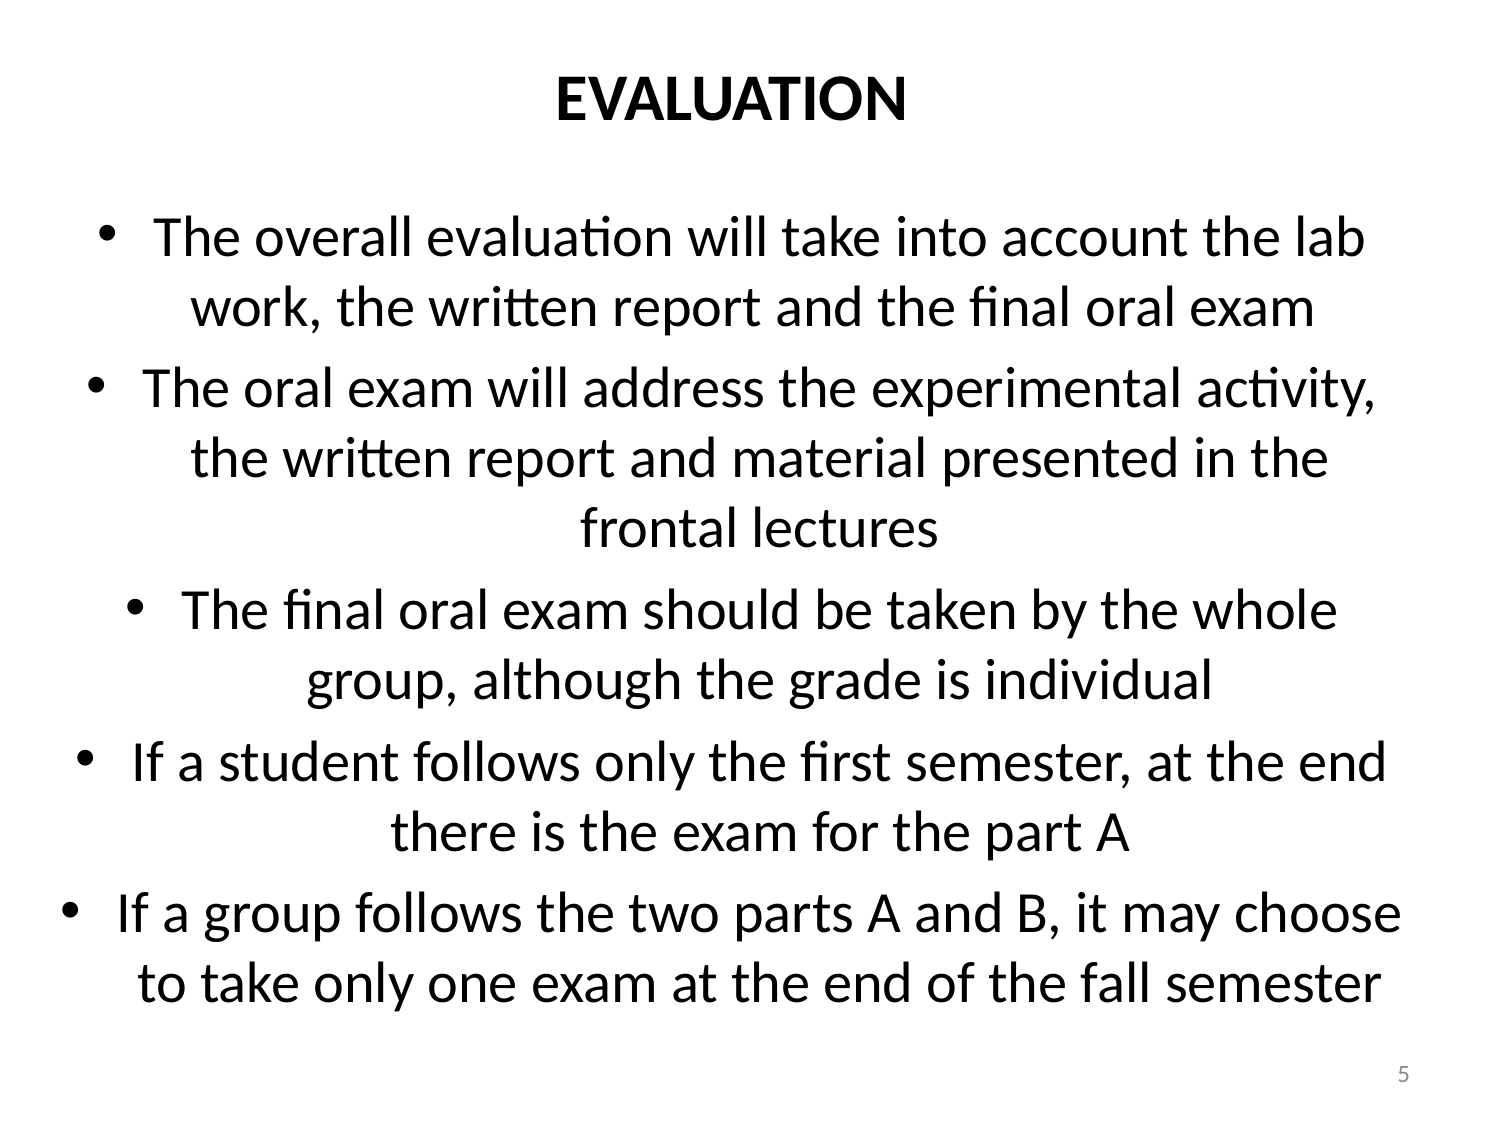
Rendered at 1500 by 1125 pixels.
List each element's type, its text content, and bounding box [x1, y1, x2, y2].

slide_number 5 [1074, 1042, 1425, 1103]
list EVALUATION The overall evaluation will take into account the lab work, the written report and the final oral exam The oral exam will address the experimental activity, the written report and material presented in the frontal lectures The final oral exam should be taken by the whole group, although the grade is individual If a student follows only the first semester, at the end there is the exam for the part A If a group follows the two parts A and B, it may choose to take only one exam at the end of the fall semester [39, 46, 1425, 1043]
